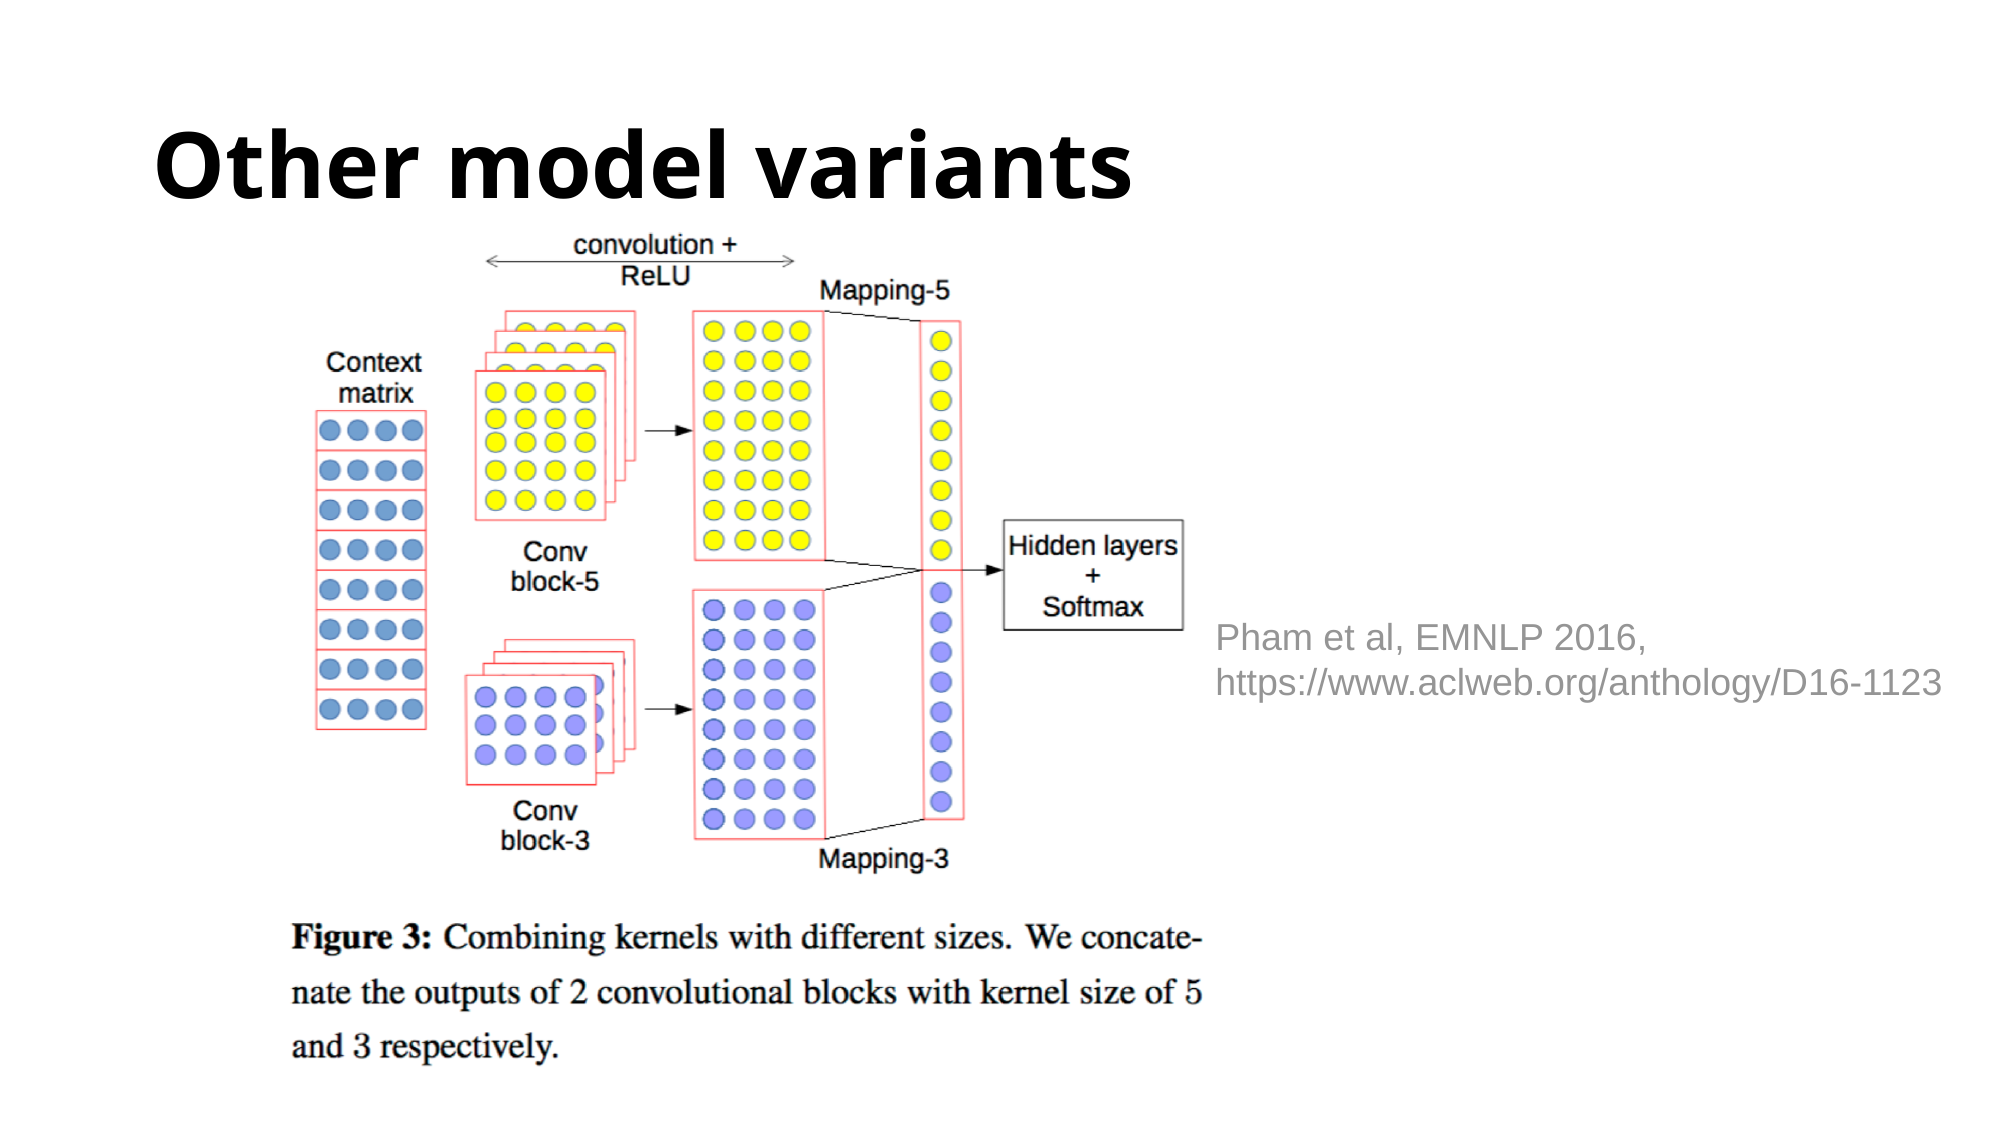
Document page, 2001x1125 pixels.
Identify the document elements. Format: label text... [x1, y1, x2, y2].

picture [256, 198, 1245, 1079]
text_box Pham et al, EMNLP 2016, https://www.aclweb.org/anthology/D16-1123 [1245, 605, 2000, 711]
title Other model variants [137, 59, 1863, 278]
